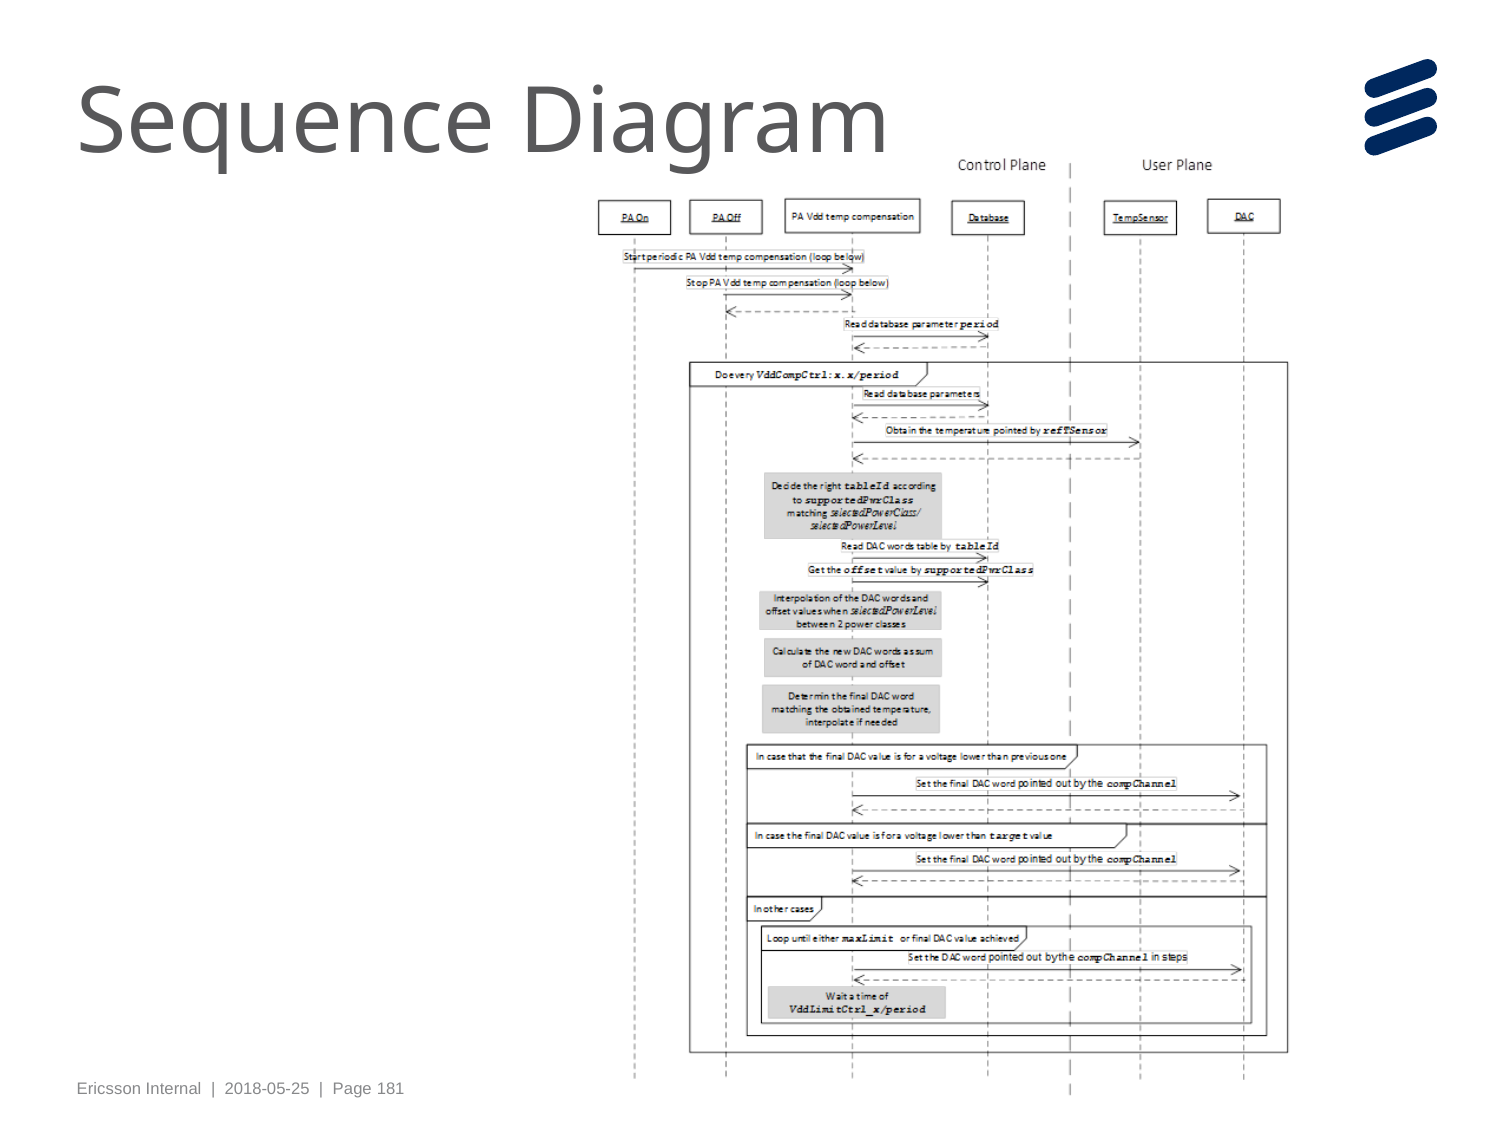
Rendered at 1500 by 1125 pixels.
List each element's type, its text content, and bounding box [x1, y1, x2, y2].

title Sequence Diagram [64, 39, 1295, 218]
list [583, 149, 1295, 1106]
